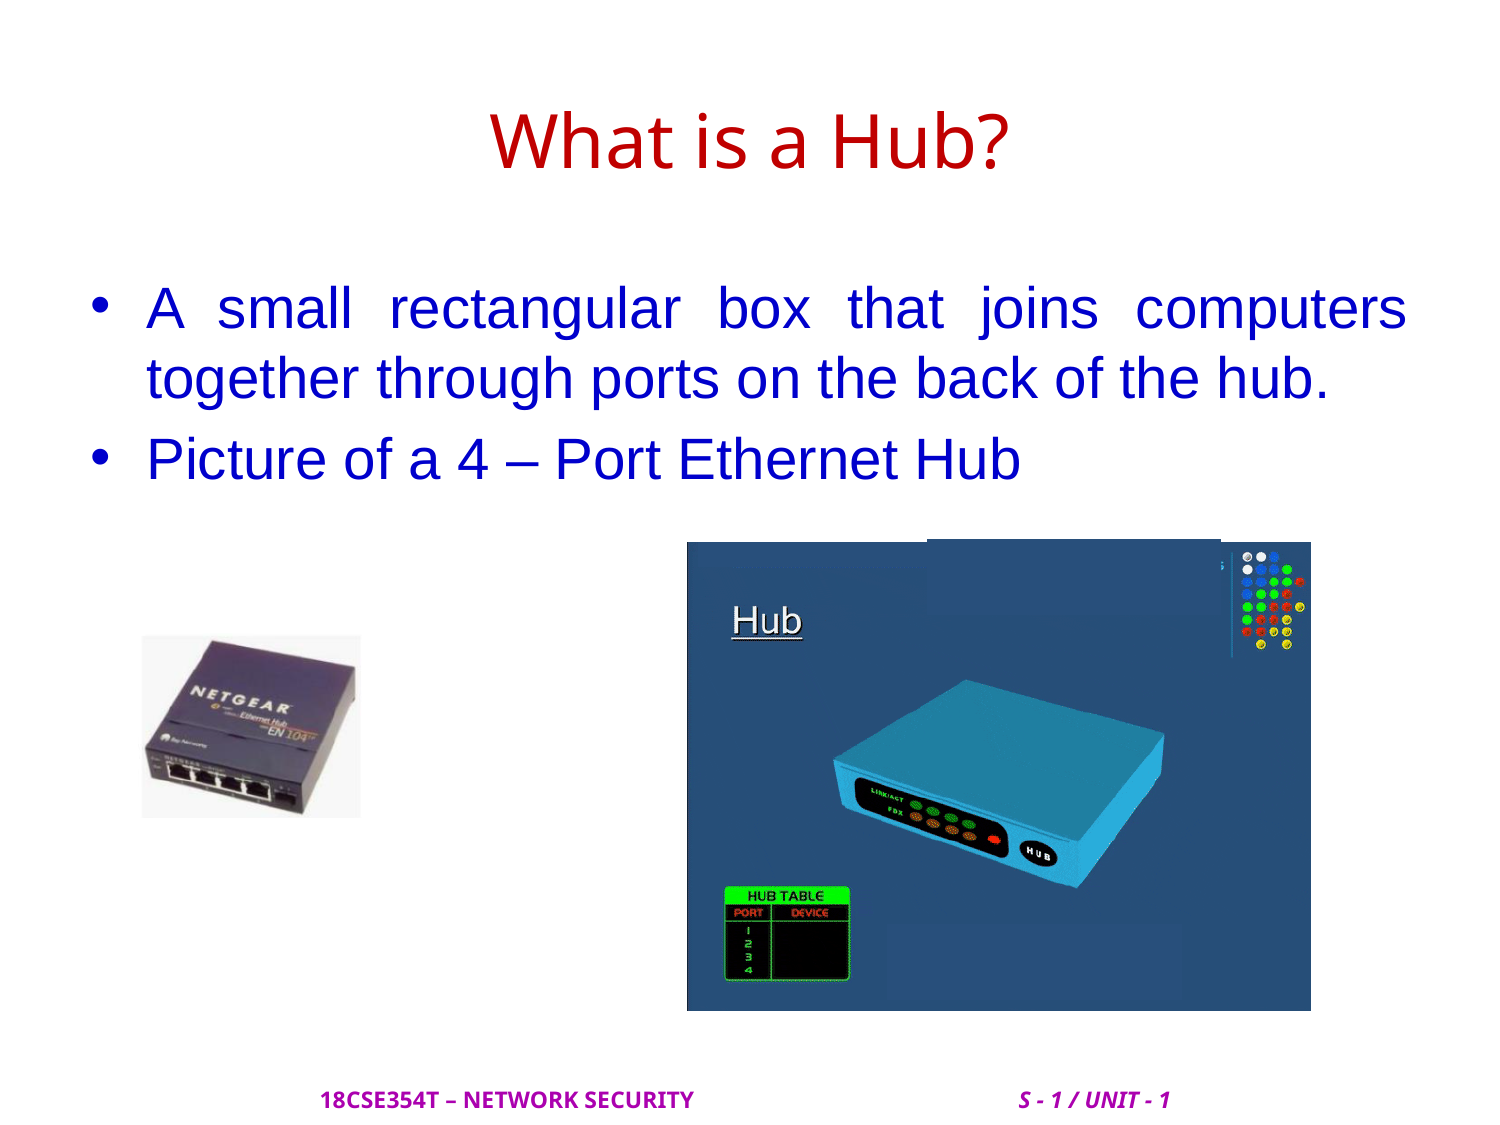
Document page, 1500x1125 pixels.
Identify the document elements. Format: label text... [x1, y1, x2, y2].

text_box 18CSE354T – NETWORK SECURITY S - 1 / UNIT - 1 [112, 1074, 1500, 1125]
picture [137, 633, 369, 818]
picture [687, 539, 1311, 1011]
title What is a Hub? [75, 45, 1425, 233]
list A small rectangular box that joins computers together through ports on the back of the hub. Picture of a 4 – Port Ethernet Hub [75, 262, 1425, 1005]
